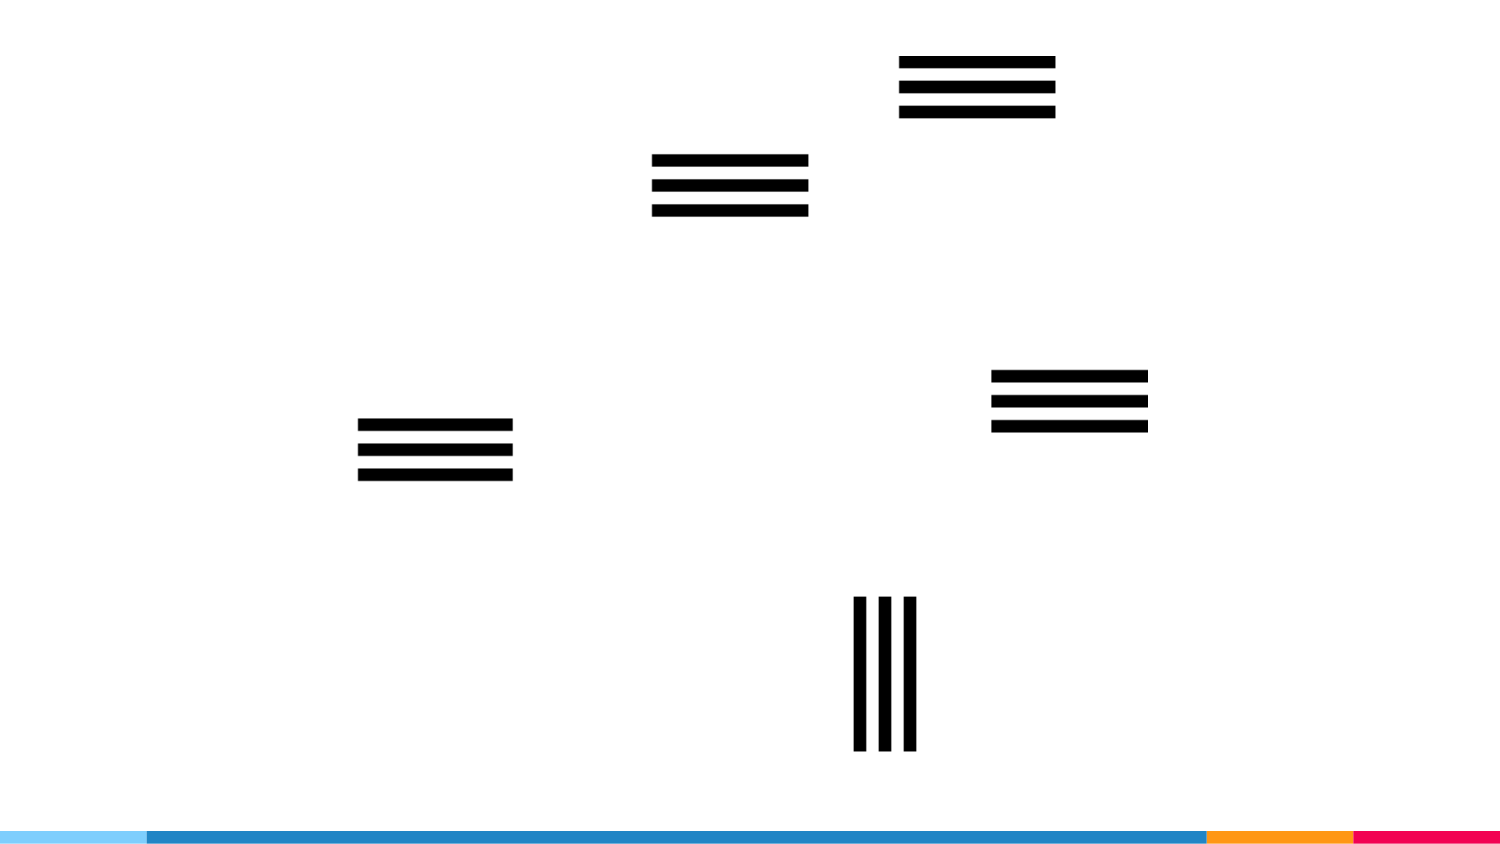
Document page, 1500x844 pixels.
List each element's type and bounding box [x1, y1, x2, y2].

picture [352, 56, 1148, 759]
